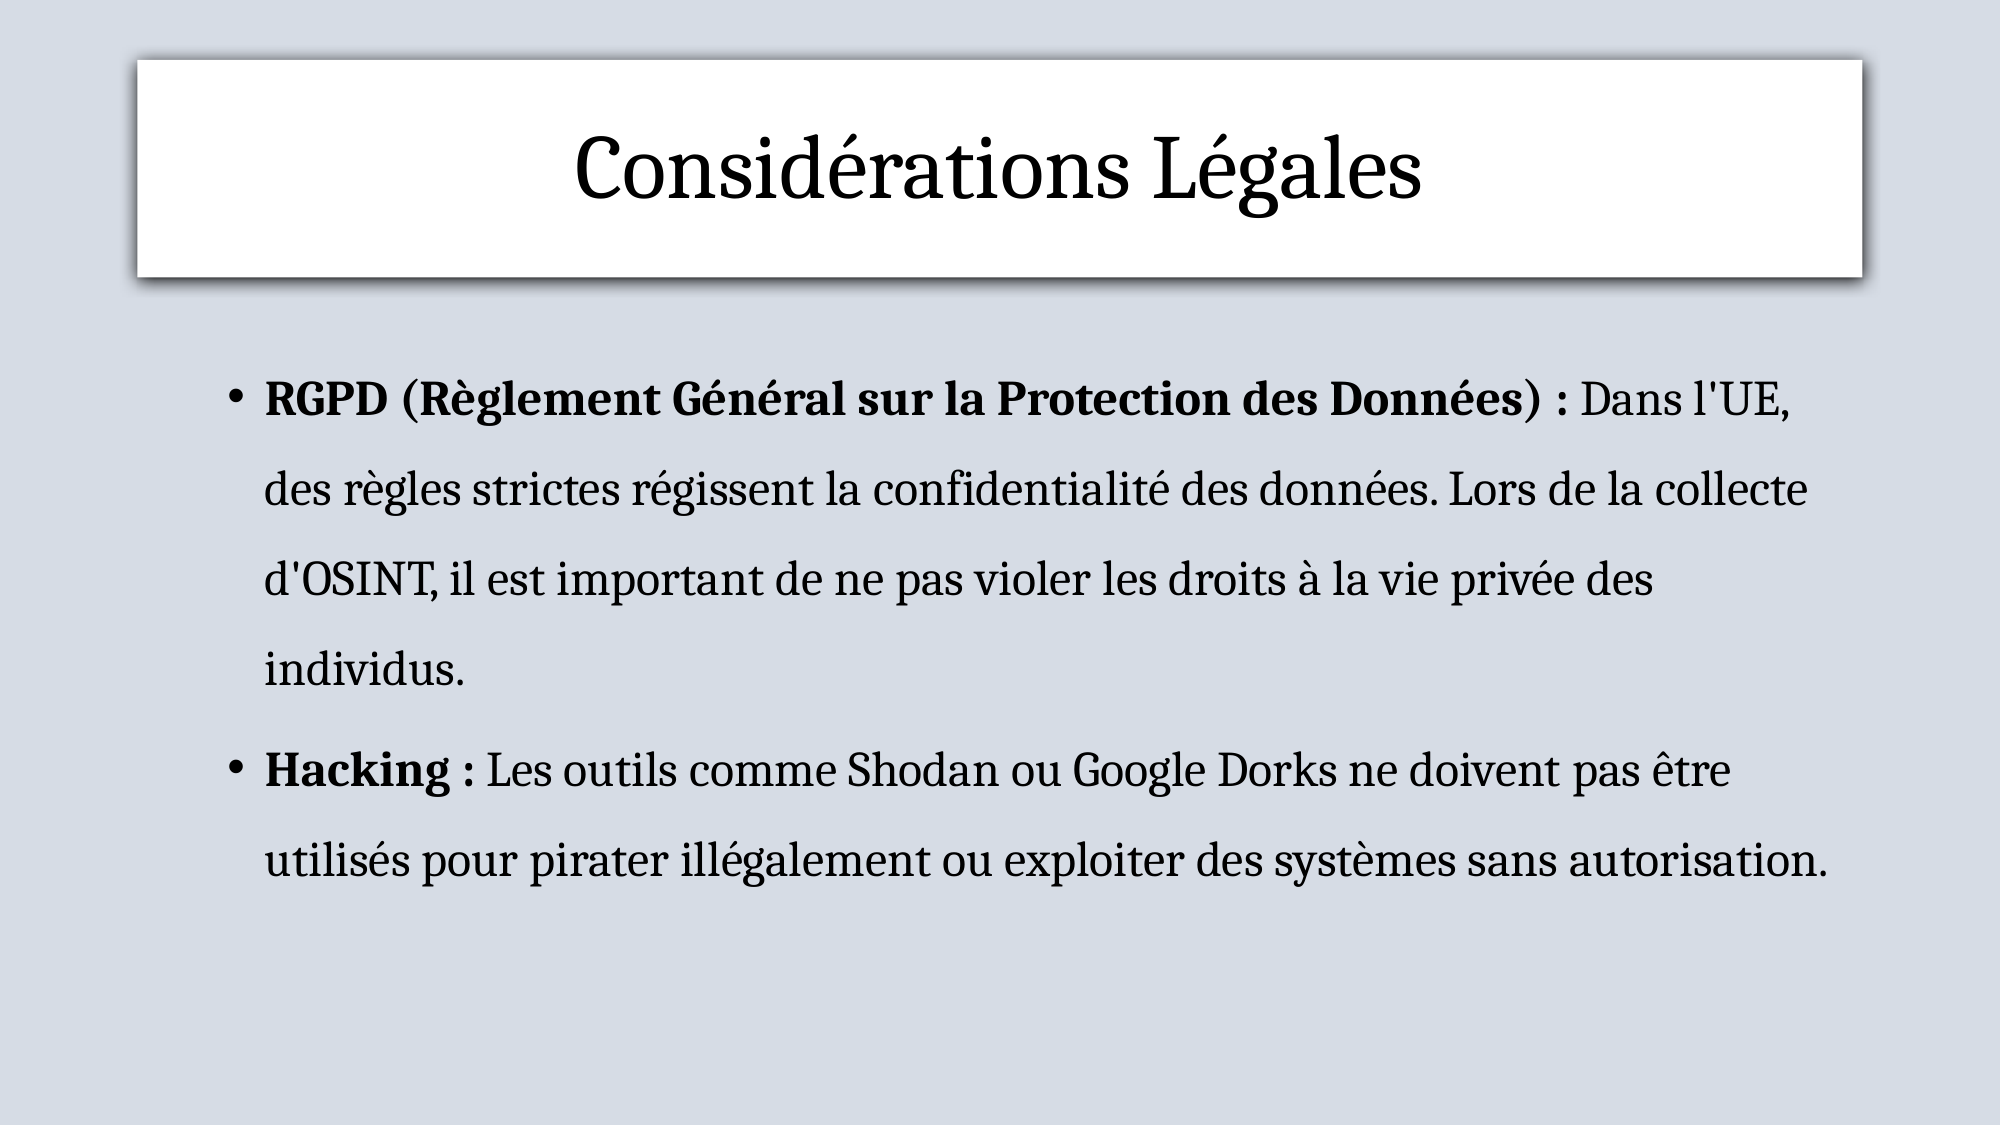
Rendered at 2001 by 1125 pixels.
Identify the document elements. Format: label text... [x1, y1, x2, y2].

list RGPD (Règlement Général sur la Protection des Données) : Dans l'UE, des règles strictes régissent la confidentialité des données. Lors de la collecte d'OSINT, il est important de ne pas violer les droits à la vie privée des individus. Hacking : Les outils comme Shodan ou Google Dorks ne doivent pas être utilisés pour pirater illégalement ou exploiter des systèmes sans autorisation. [137, 328, 1863, 1125]
title Considérations Légales [137, 59, 1863, 278]
